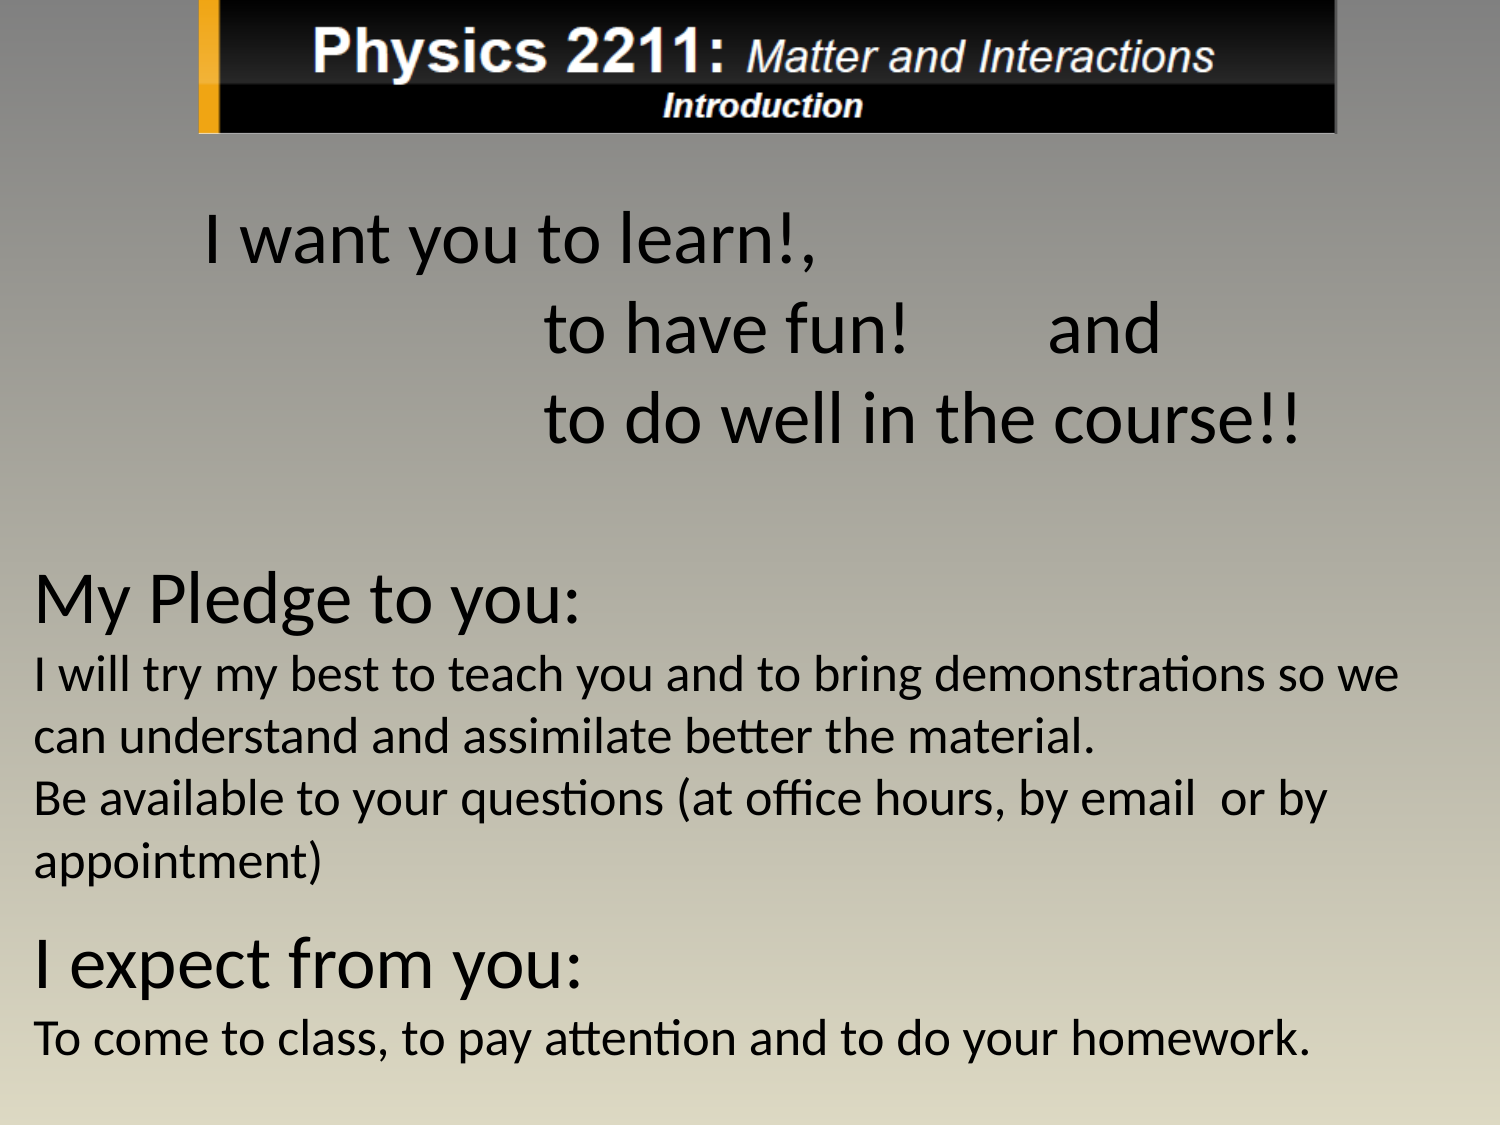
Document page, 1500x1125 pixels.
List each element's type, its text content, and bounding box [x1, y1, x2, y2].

picture [197, 0, 1338, 134]
text_box I want you to learn!, to have fun! and to do well in the course!! My Pledge to you: I will try my best to teach you and to bring demonstrations so we can understand and assimilate better the material. Be available to your questions (at office hours, by email or by appointment) I expect from you: To come to class, to pay attention and to do your homework. [18, 181, 1475, 1074]
